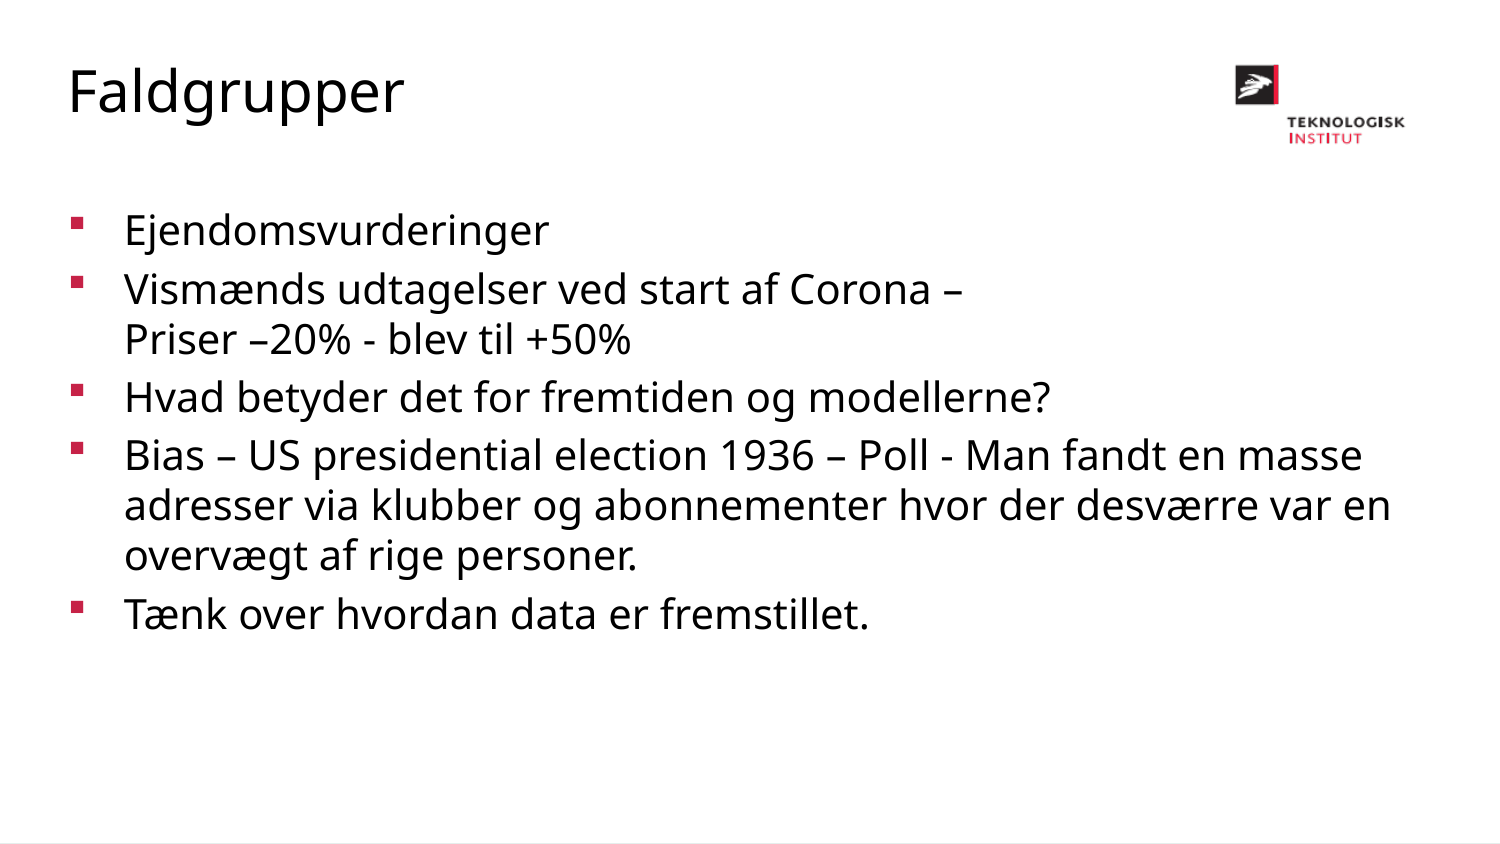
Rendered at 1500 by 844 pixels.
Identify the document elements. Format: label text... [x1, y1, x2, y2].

list Faldgrupper [46, 33, 1204, 185]
list Ejendomsvurderinger Vismænds udtagelser ved start af Corona – Priser –20% - blev til +50% Hvad betyder det for fremtiden og modellerne? Bias – US presidential election 1936 – Poll - Man fandt en masse adresser via klubber og abonnementer hvor der desværre var en overvægt af rige personer. Tænk over hvordan data er fremstillet. [46, 183, 1447, 752]
